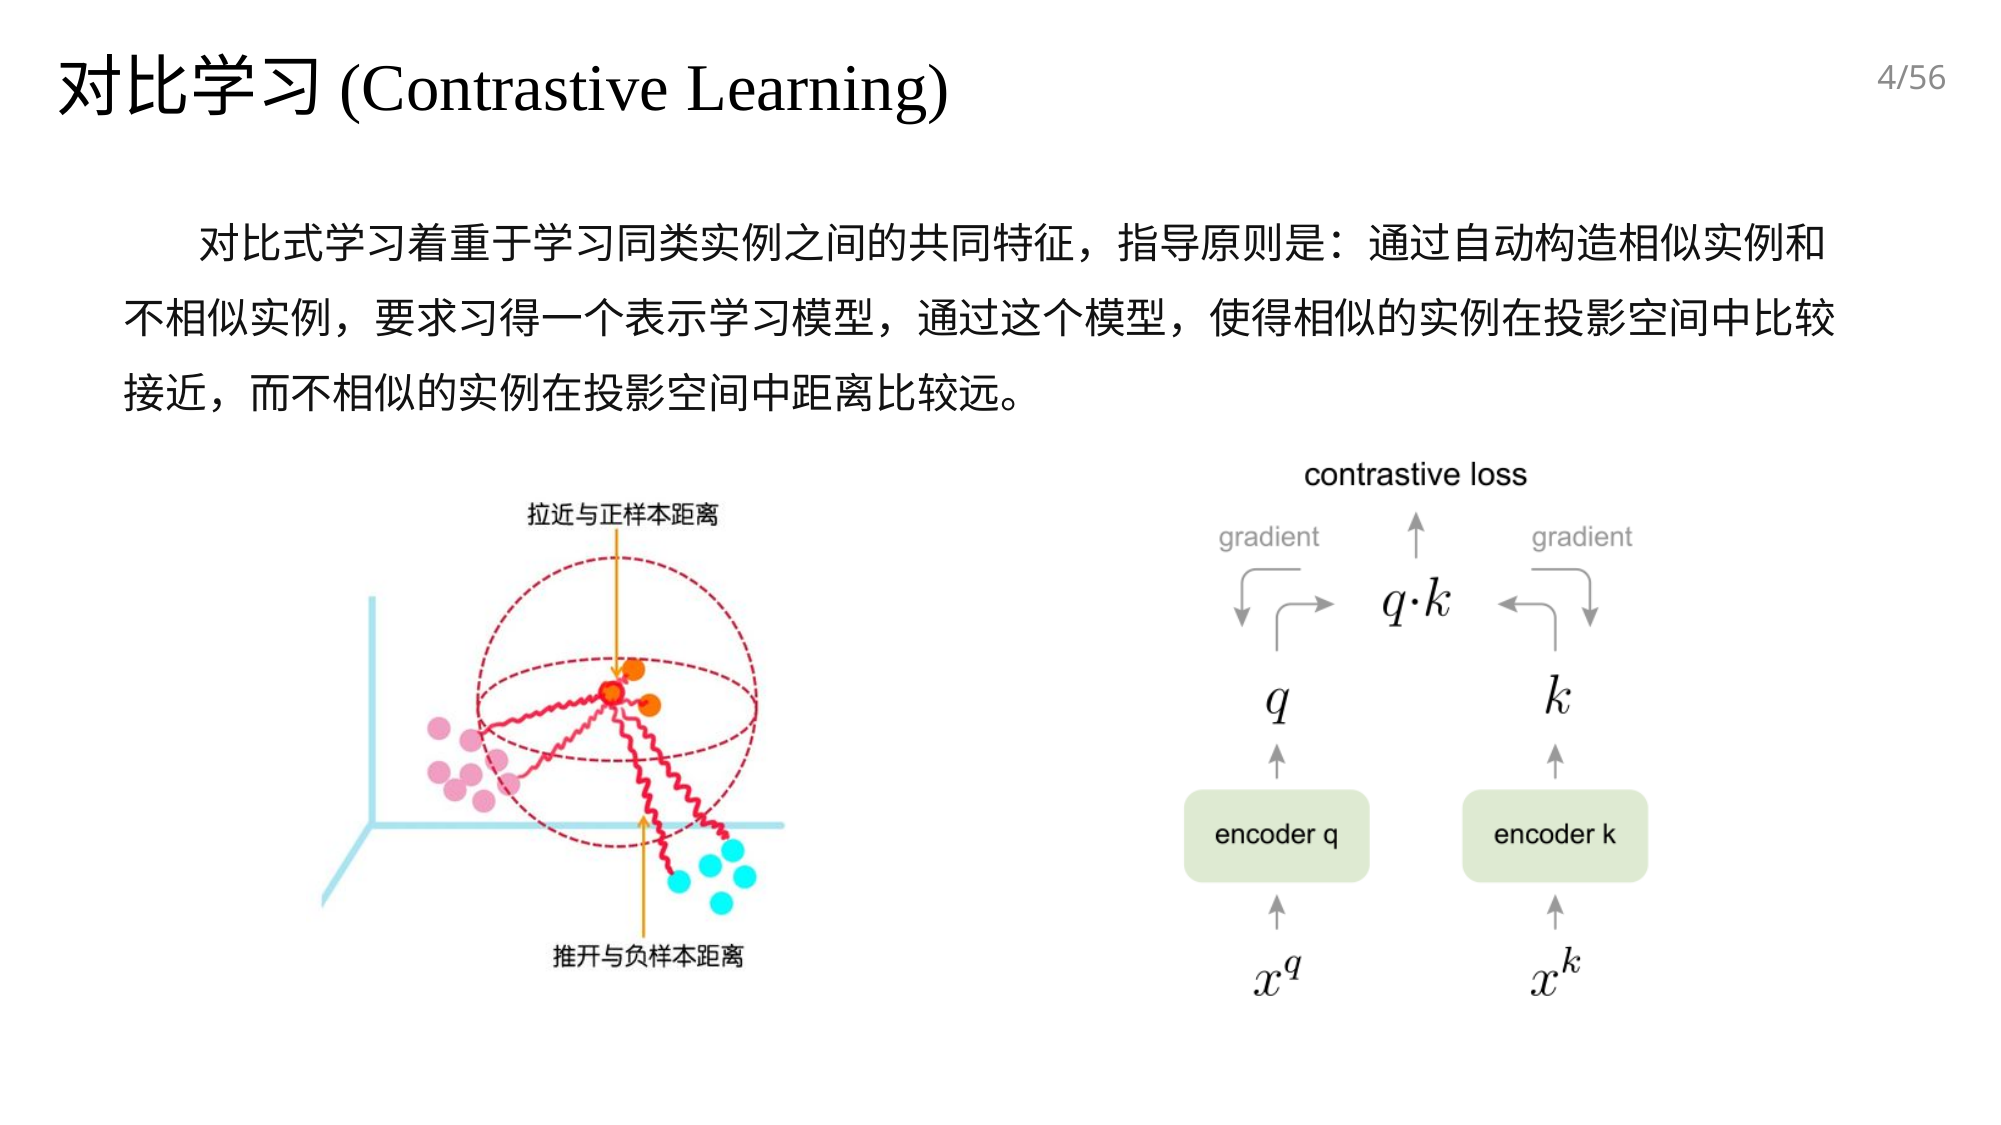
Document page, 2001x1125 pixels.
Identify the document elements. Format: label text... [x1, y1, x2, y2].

text_box 对比学习(Contrastive Learning) [42, 35, 966, 131]
picture [1139, 440, 1684, 1024]
text_box 对比式学习着重于学习同类实例之间的共同特征，指导原则是：通过自动构造相似实例和不相似实例，要求习得一个表示学习模型，通过这个模型，使得相似的实例在投影空间中比较接近，而不相似的实例在投影空间中距离比较远。 [109, 184, 1852, 424]
slide_number 4/56 [1850, 48, 1974, 109]
picture [305, 481, 851, 999]
